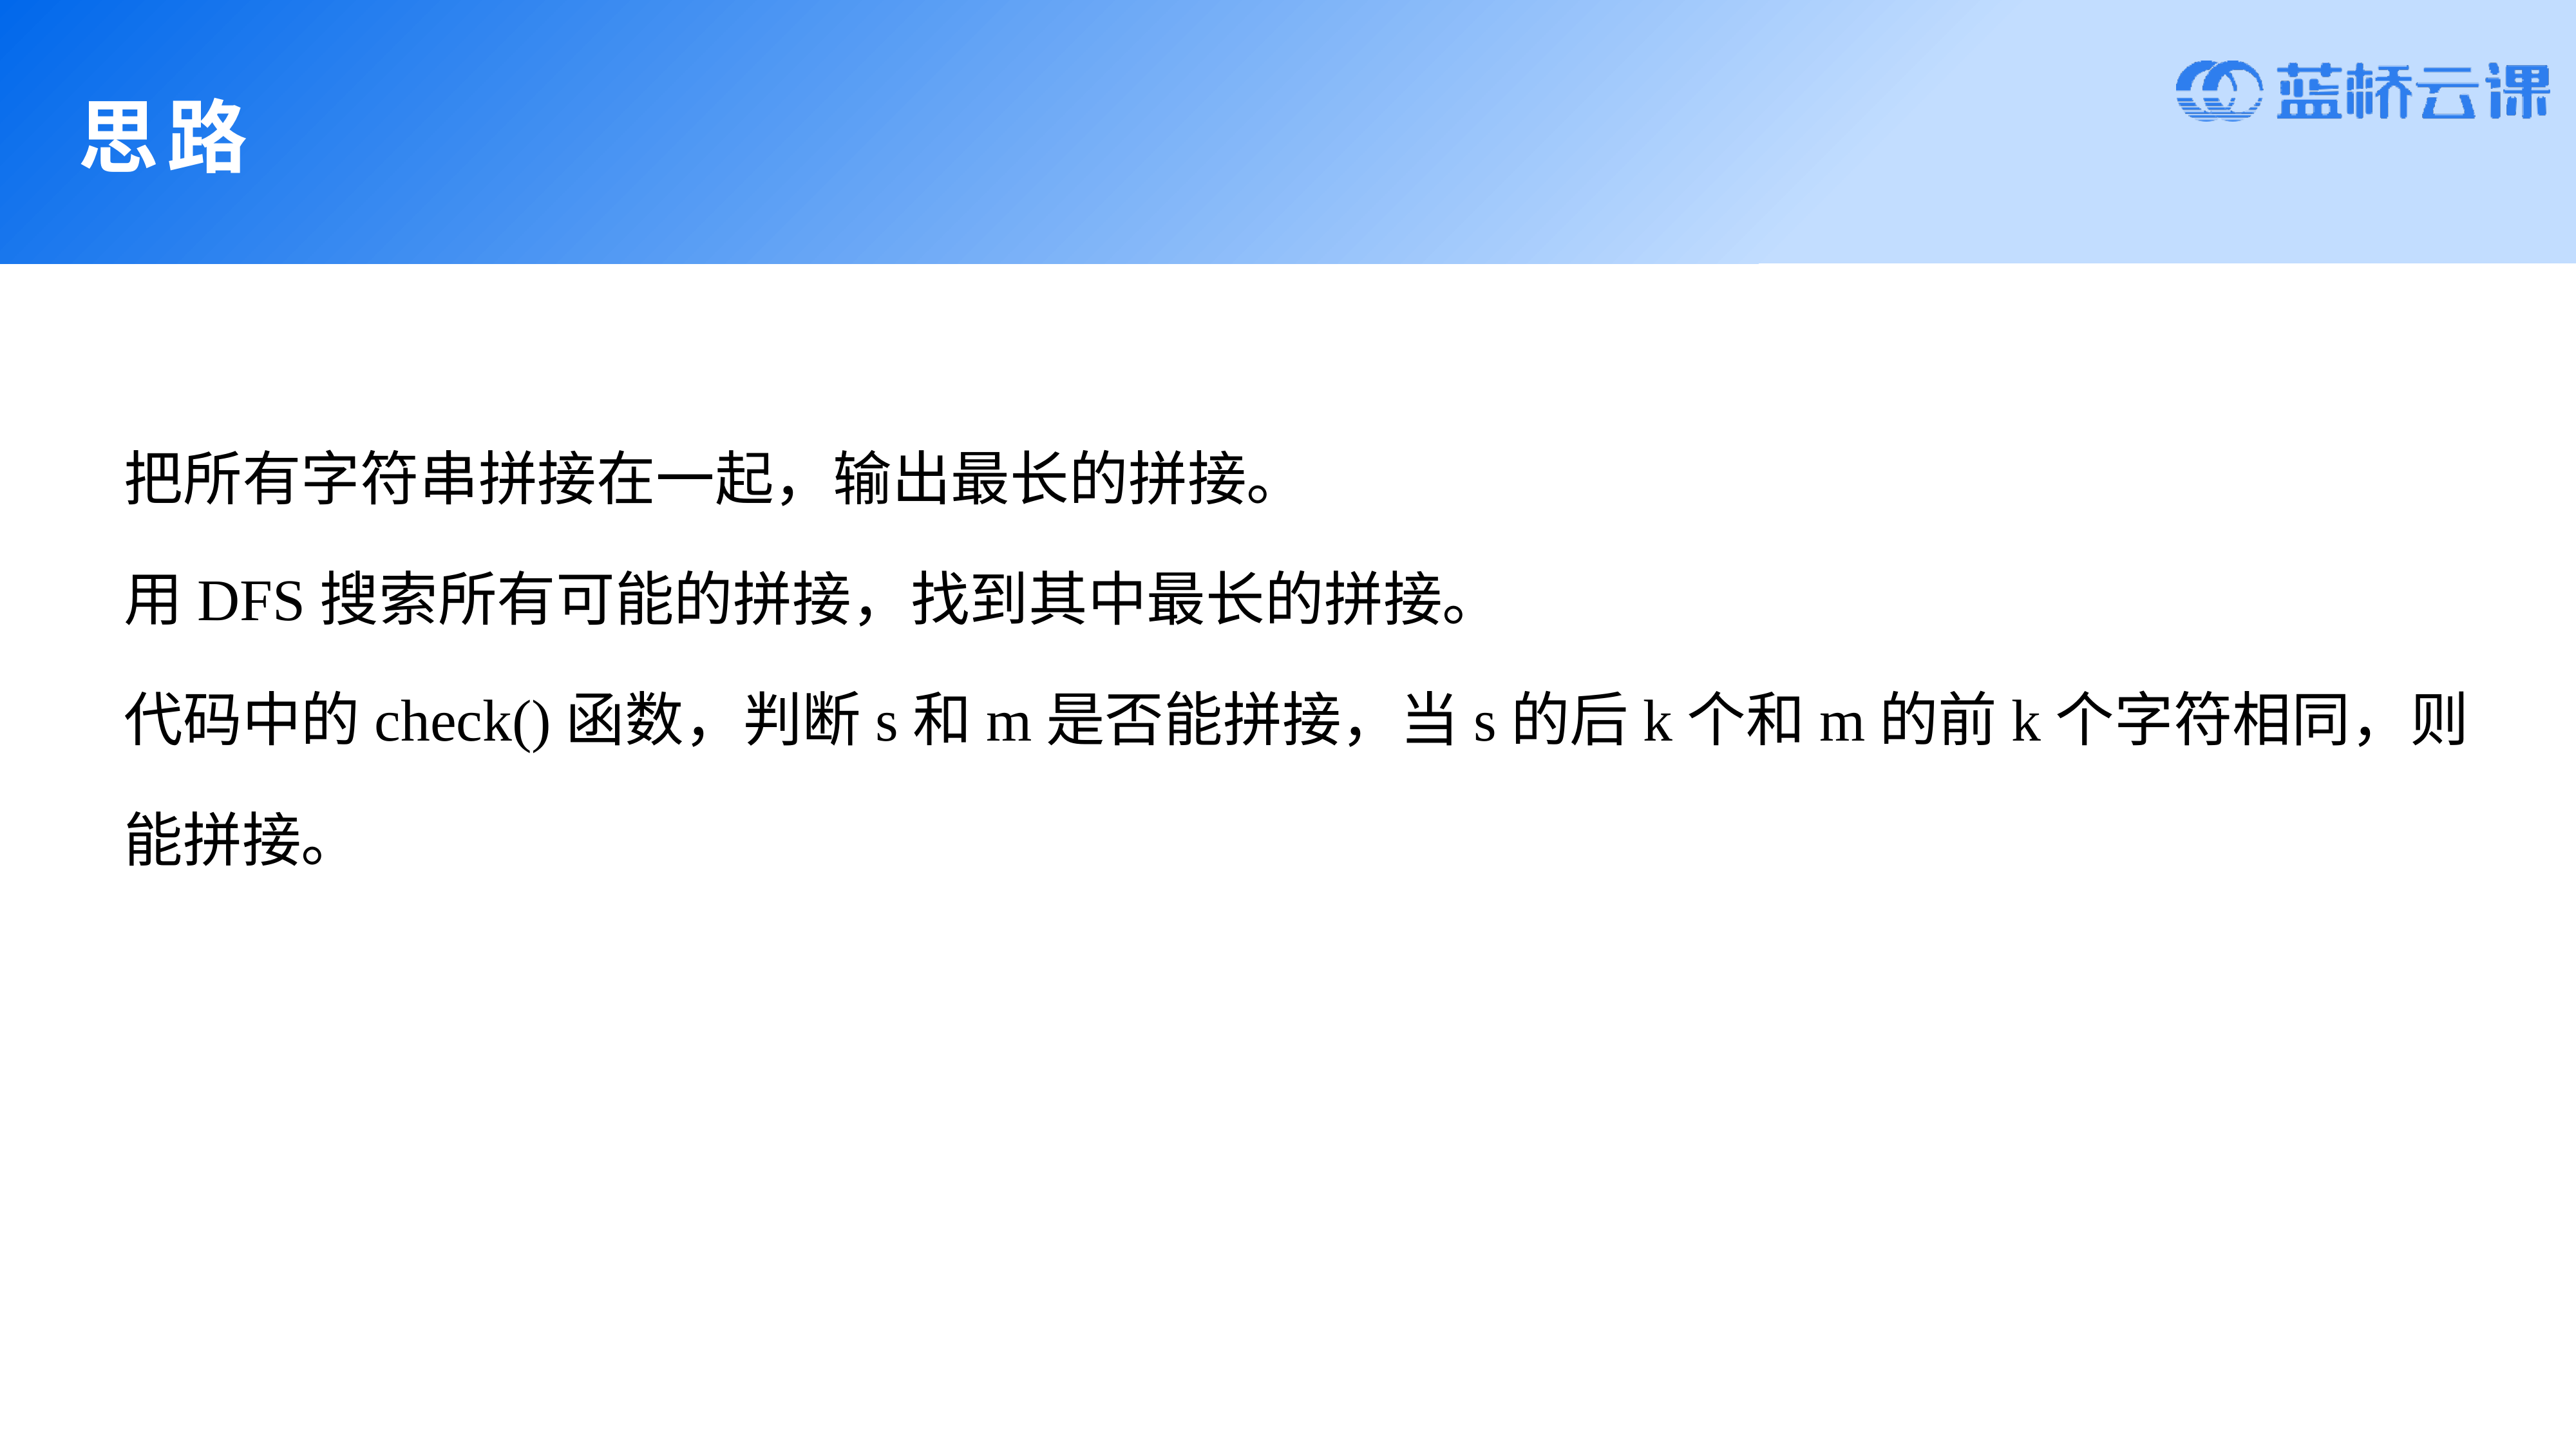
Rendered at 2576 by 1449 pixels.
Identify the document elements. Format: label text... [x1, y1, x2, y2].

text_box 把所有字符串拼接在一起，输出最长的拼接。 用DFS搜索所有可能的拼接，找到其中最长的拼接。 代码中的check()函数，判断s和m是否能拼接，当s的后k个和m的前k个字符相同，则能拼接。 [114, 386, 2507, 878]
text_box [0, 0, 2576, 264]
